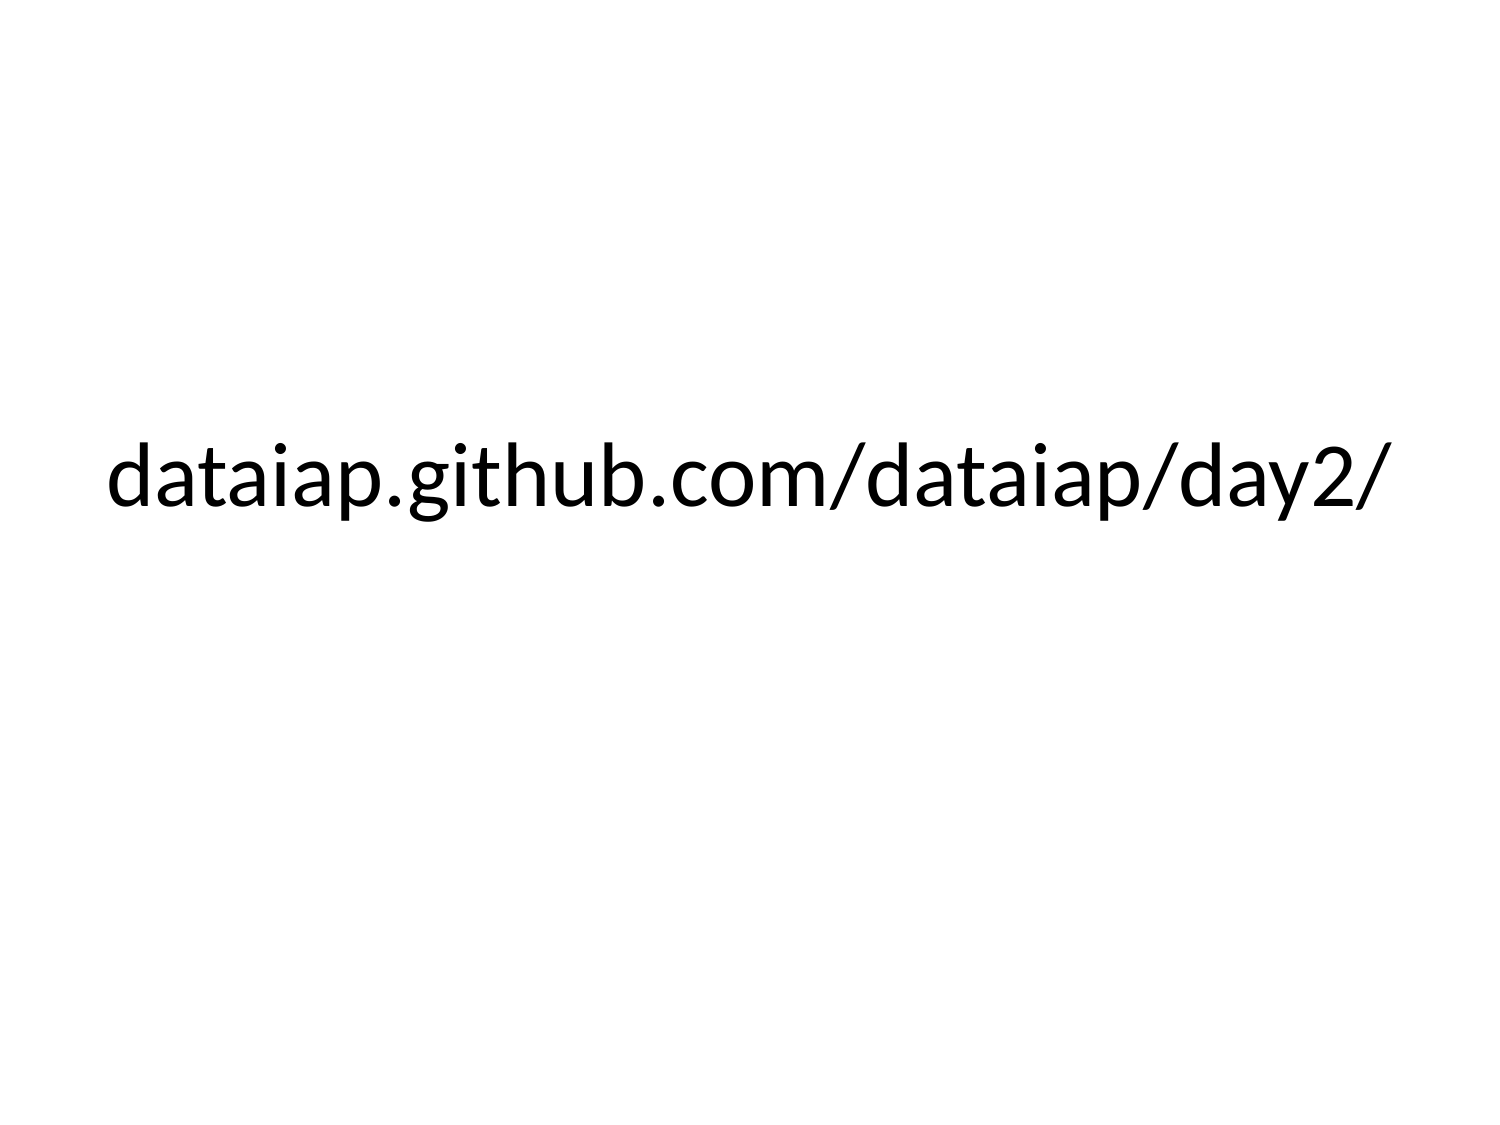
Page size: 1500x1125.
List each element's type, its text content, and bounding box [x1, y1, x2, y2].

title dataiap.github.com/dataiap/day2/ [0, 349, 1500, 591]
